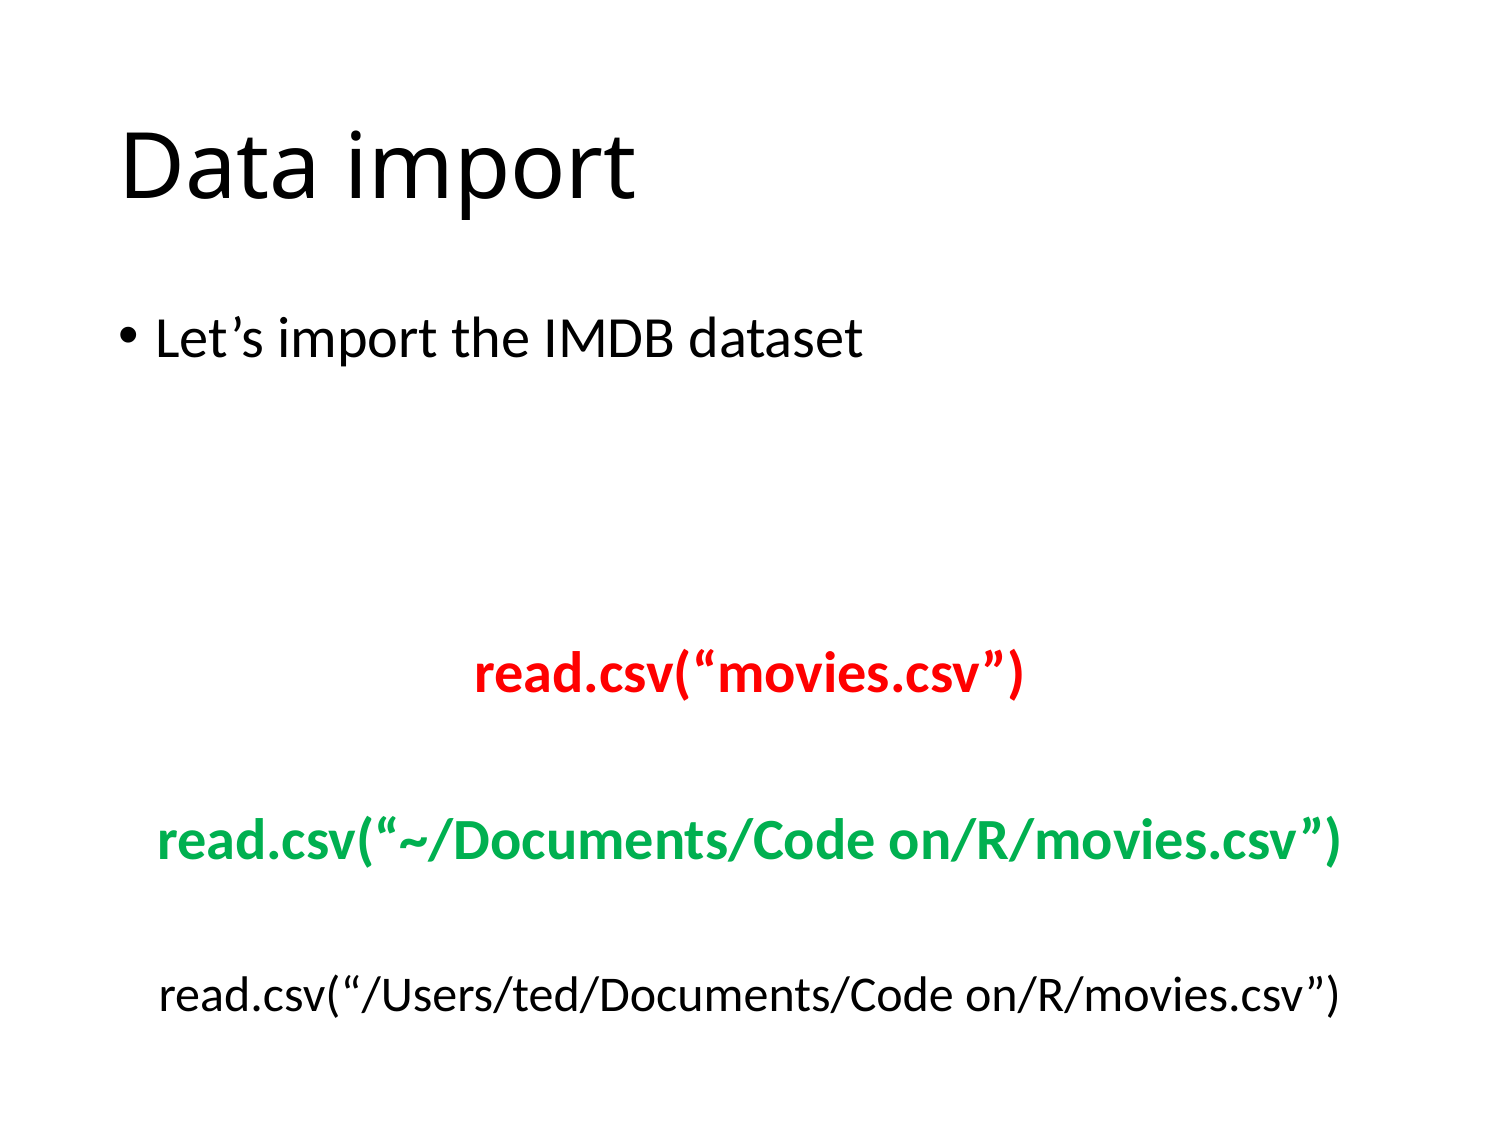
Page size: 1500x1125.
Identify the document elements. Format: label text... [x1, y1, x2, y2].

title Data import [103, 59, 1397, 278]
list Let’s import the IMDB dataset read.csv(“movies.csv”) read.csv(“~/Documents/Code on/R/movies.csv”) read.csv(“/Users/ted/Documents/Code on/R/movies.csv”) [103, 299, 1397, 1014]
